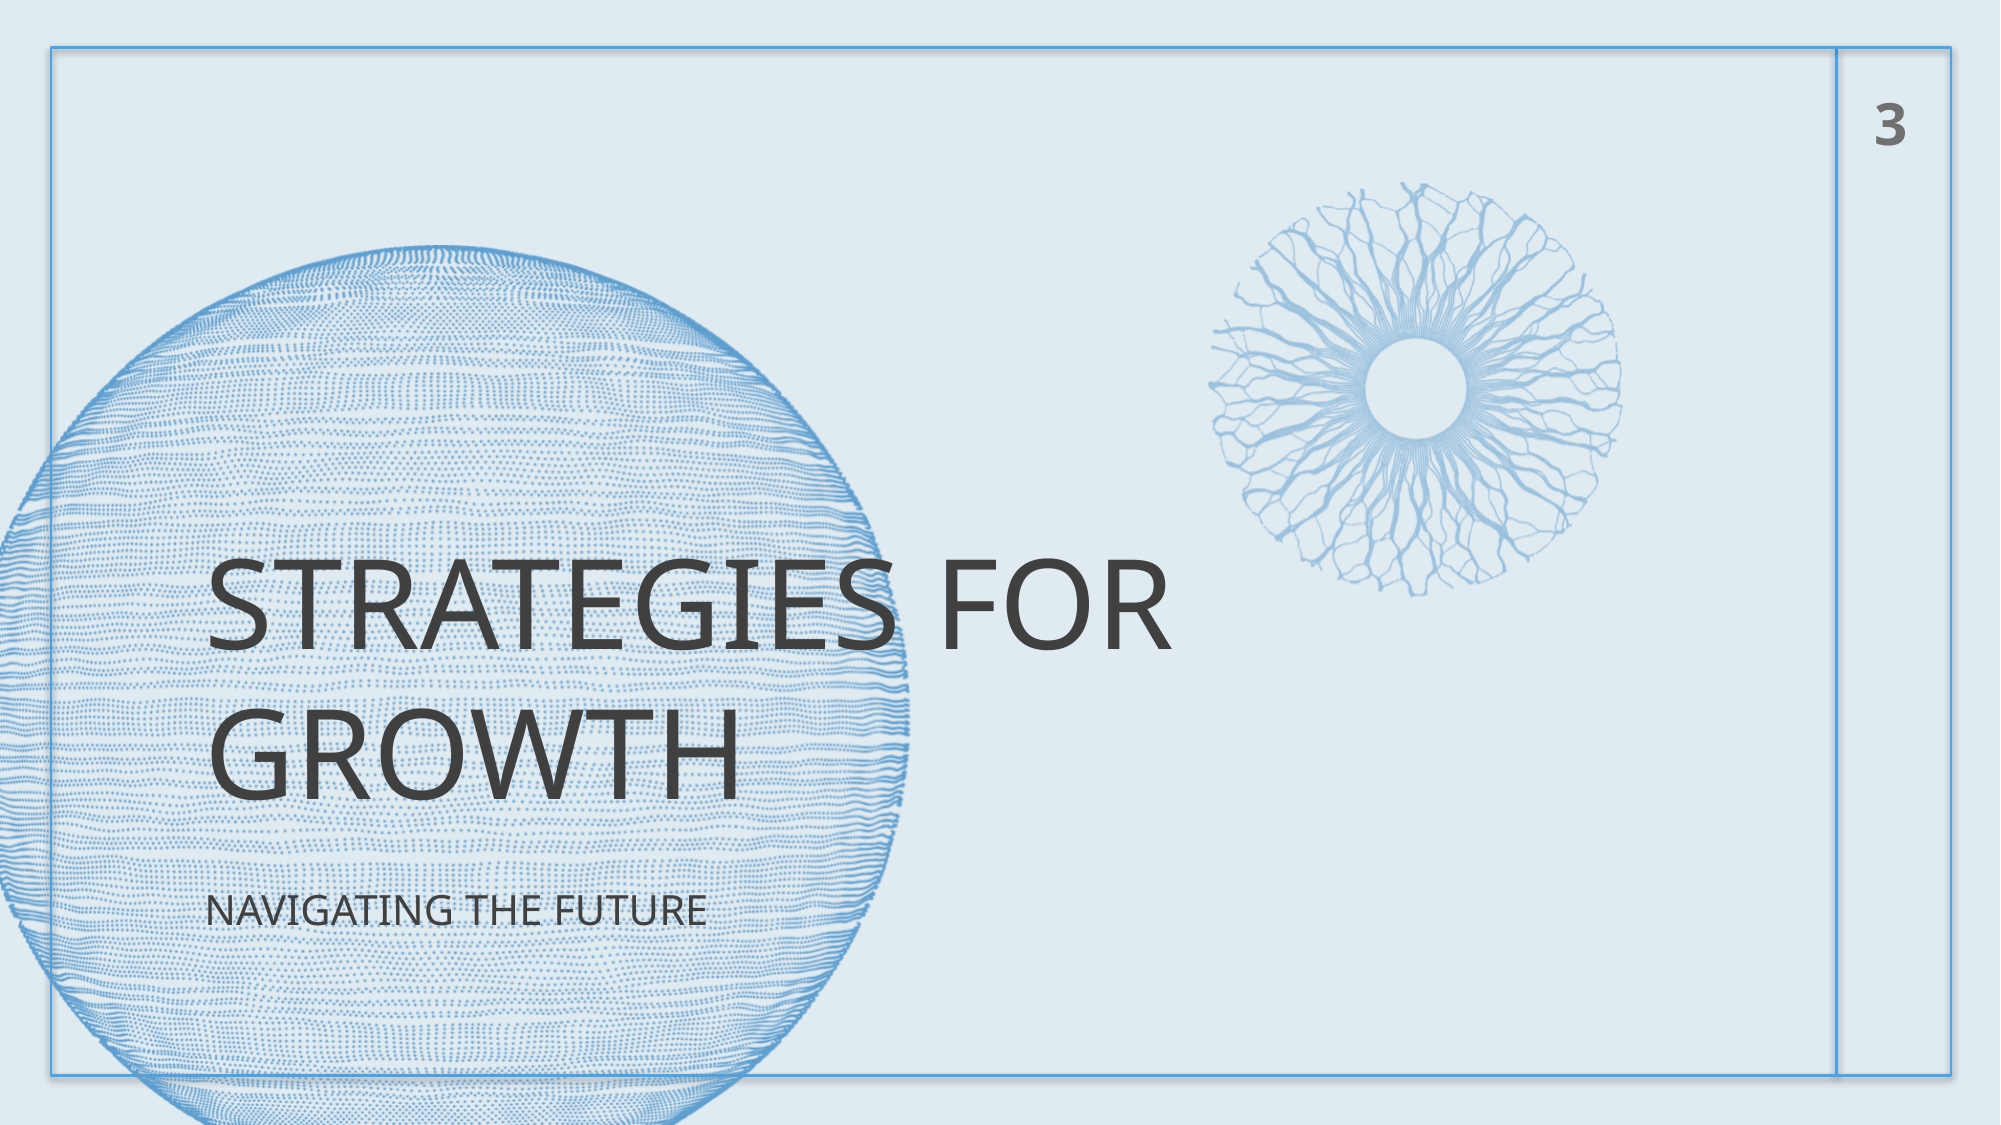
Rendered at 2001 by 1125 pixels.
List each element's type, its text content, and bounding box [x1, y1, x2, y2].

slide_number 3 [1822, 48, 1961, 175]
list Navigating the future [189, 865, 1638, 953]
picture [0, 182, 1623, 1125]
title Strategies for growth [189, 147, 1638, 833]
